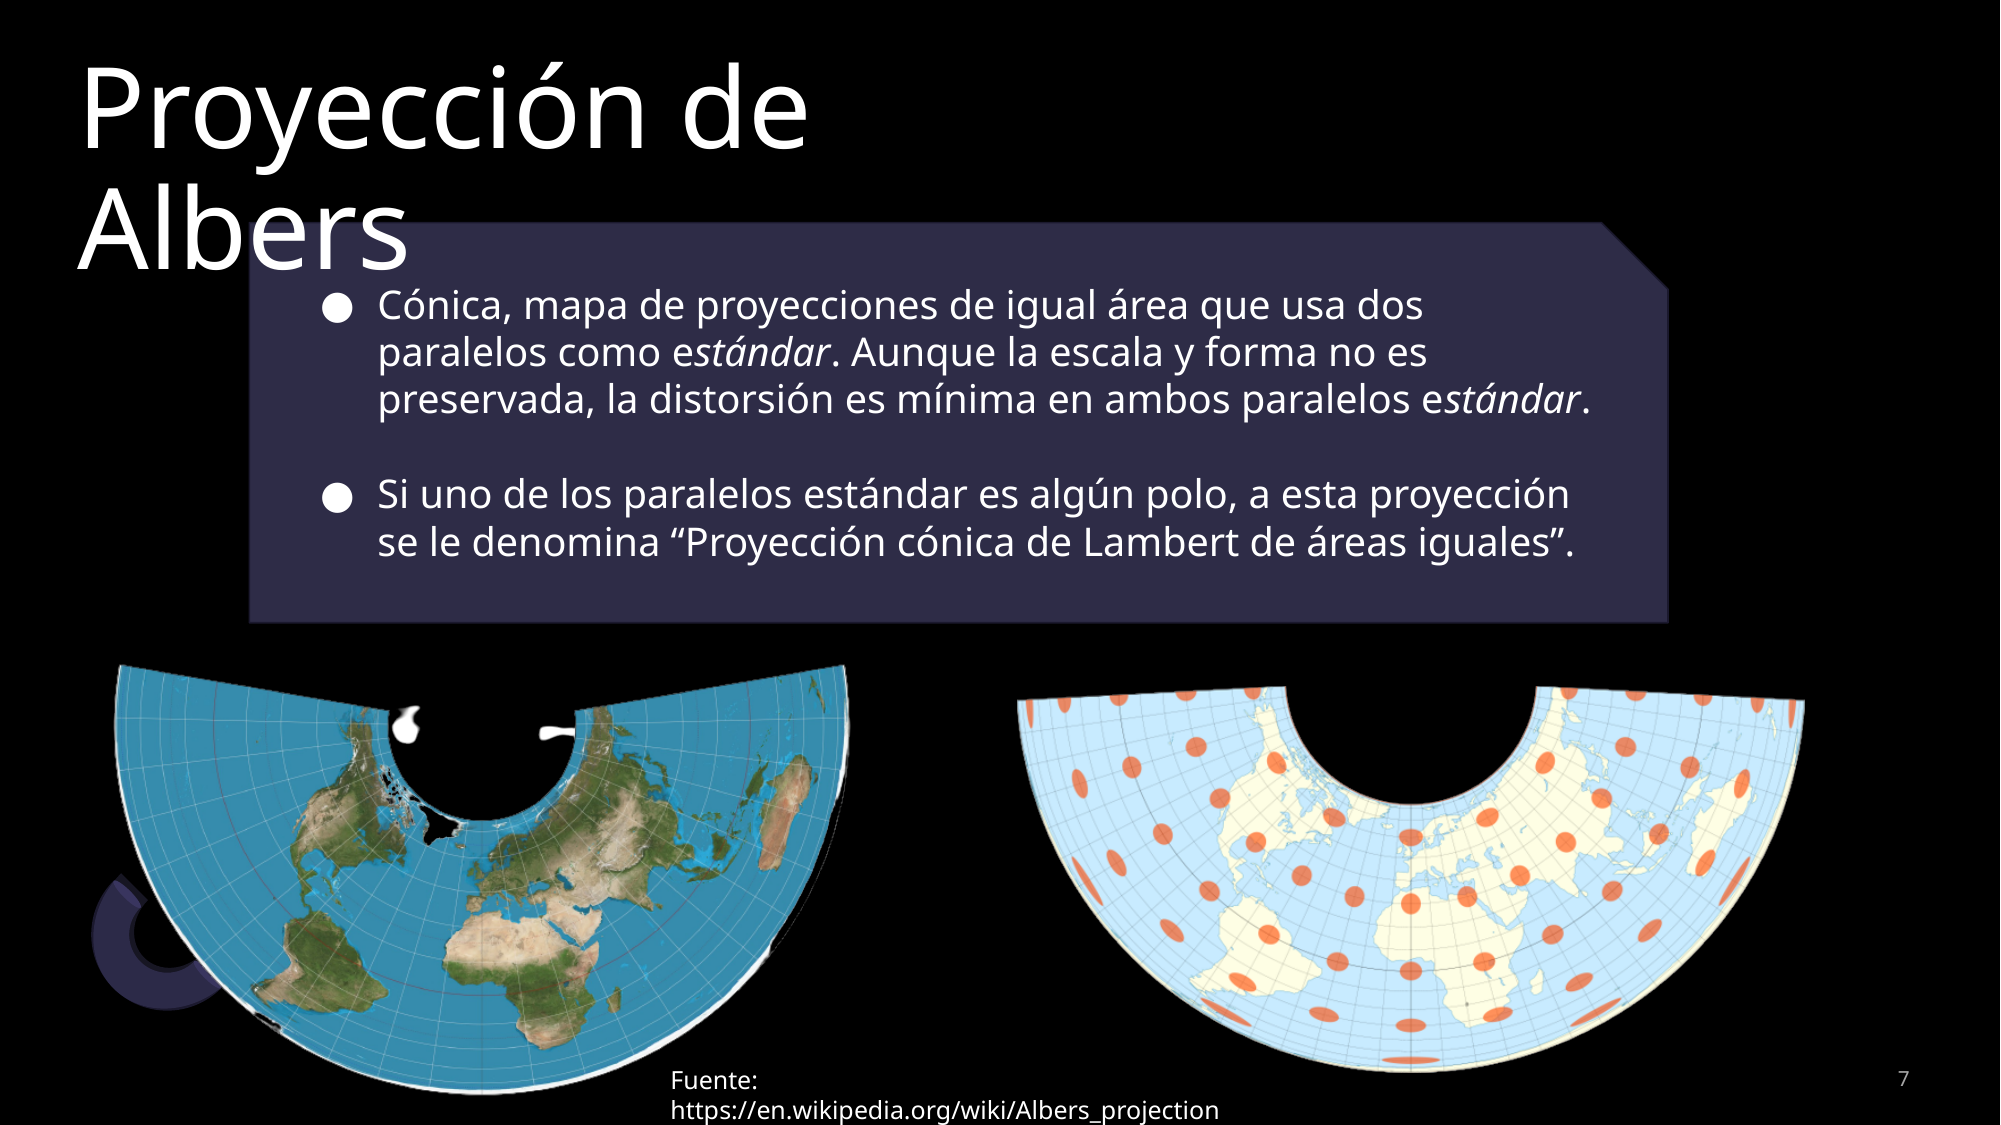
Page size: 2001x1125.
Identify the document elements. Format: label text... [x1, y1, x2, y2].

picture [1017, 685, 1805, 1074]
text_box Cónica, mapa de proyecciones de igual área que usa dos paralelos como estándar. Aunque la escala y forma no es preservada, la distorsión es mínima en ambos paralelos estándar. Si uno de los paralelos estándar es algún polo, a esta proyección se le denomina “Proyección cónica de Lambert de áreas iguales”. [287, 264, 1618, 580]
text_box [249, 222, 1669, 623]
slide_number ‹#› [1632, 1067, 1910, 1093]
text_box Fuente: https://en.wikipedia.org/wiki/Albers_projection [655, 1049, 1262, 1125]
picture [112, 662, 852, 1097]
title Proyección de Albers [77, 51, 1172, 270]
